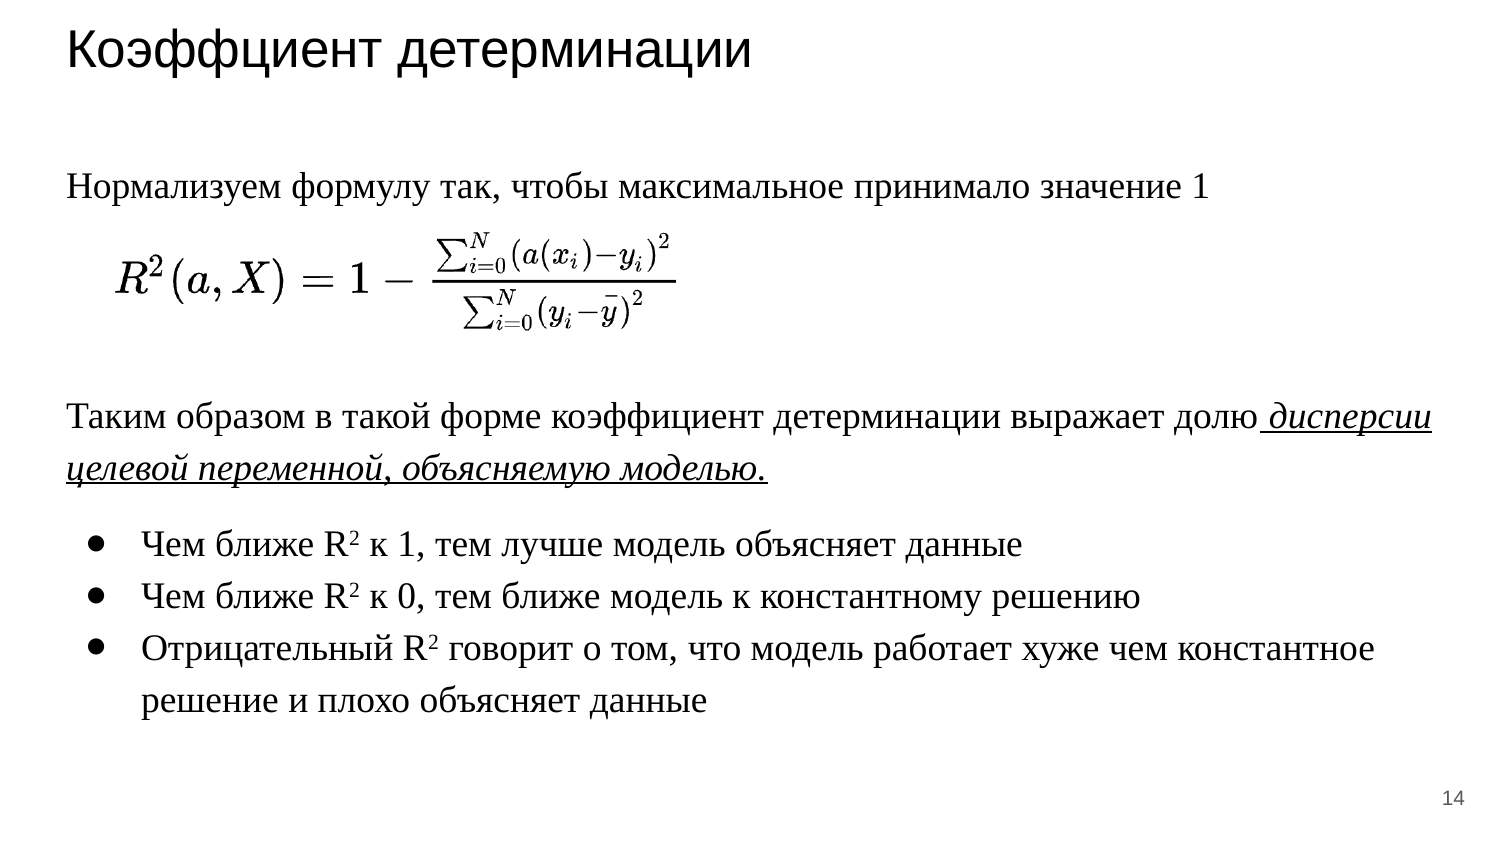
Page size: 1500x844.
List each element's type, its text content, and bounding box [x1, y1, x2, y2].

list Нормализуем формулу так, чтобы максимальное принимало значение 1 Таким образом в такой форме коэффициент детерминации выражает долю дисперсии целевой переменной, объясняемую моделью. Чем ближе R2 к 1, тем лучше модель объясняет данные Чем ближе R2 к 0, тем ближе модель к константному решению Отрицательный R2 говорит о том, что модель работает хуже чем константное решение и плохо объясняет данные [51, 139, 1449, 844]
slide_number ‹#› [1389, 764, 1480, 830]
picture [113, 228, 681, 334]
title Коэффциент детерминации [51, 0, 1449, 94]
